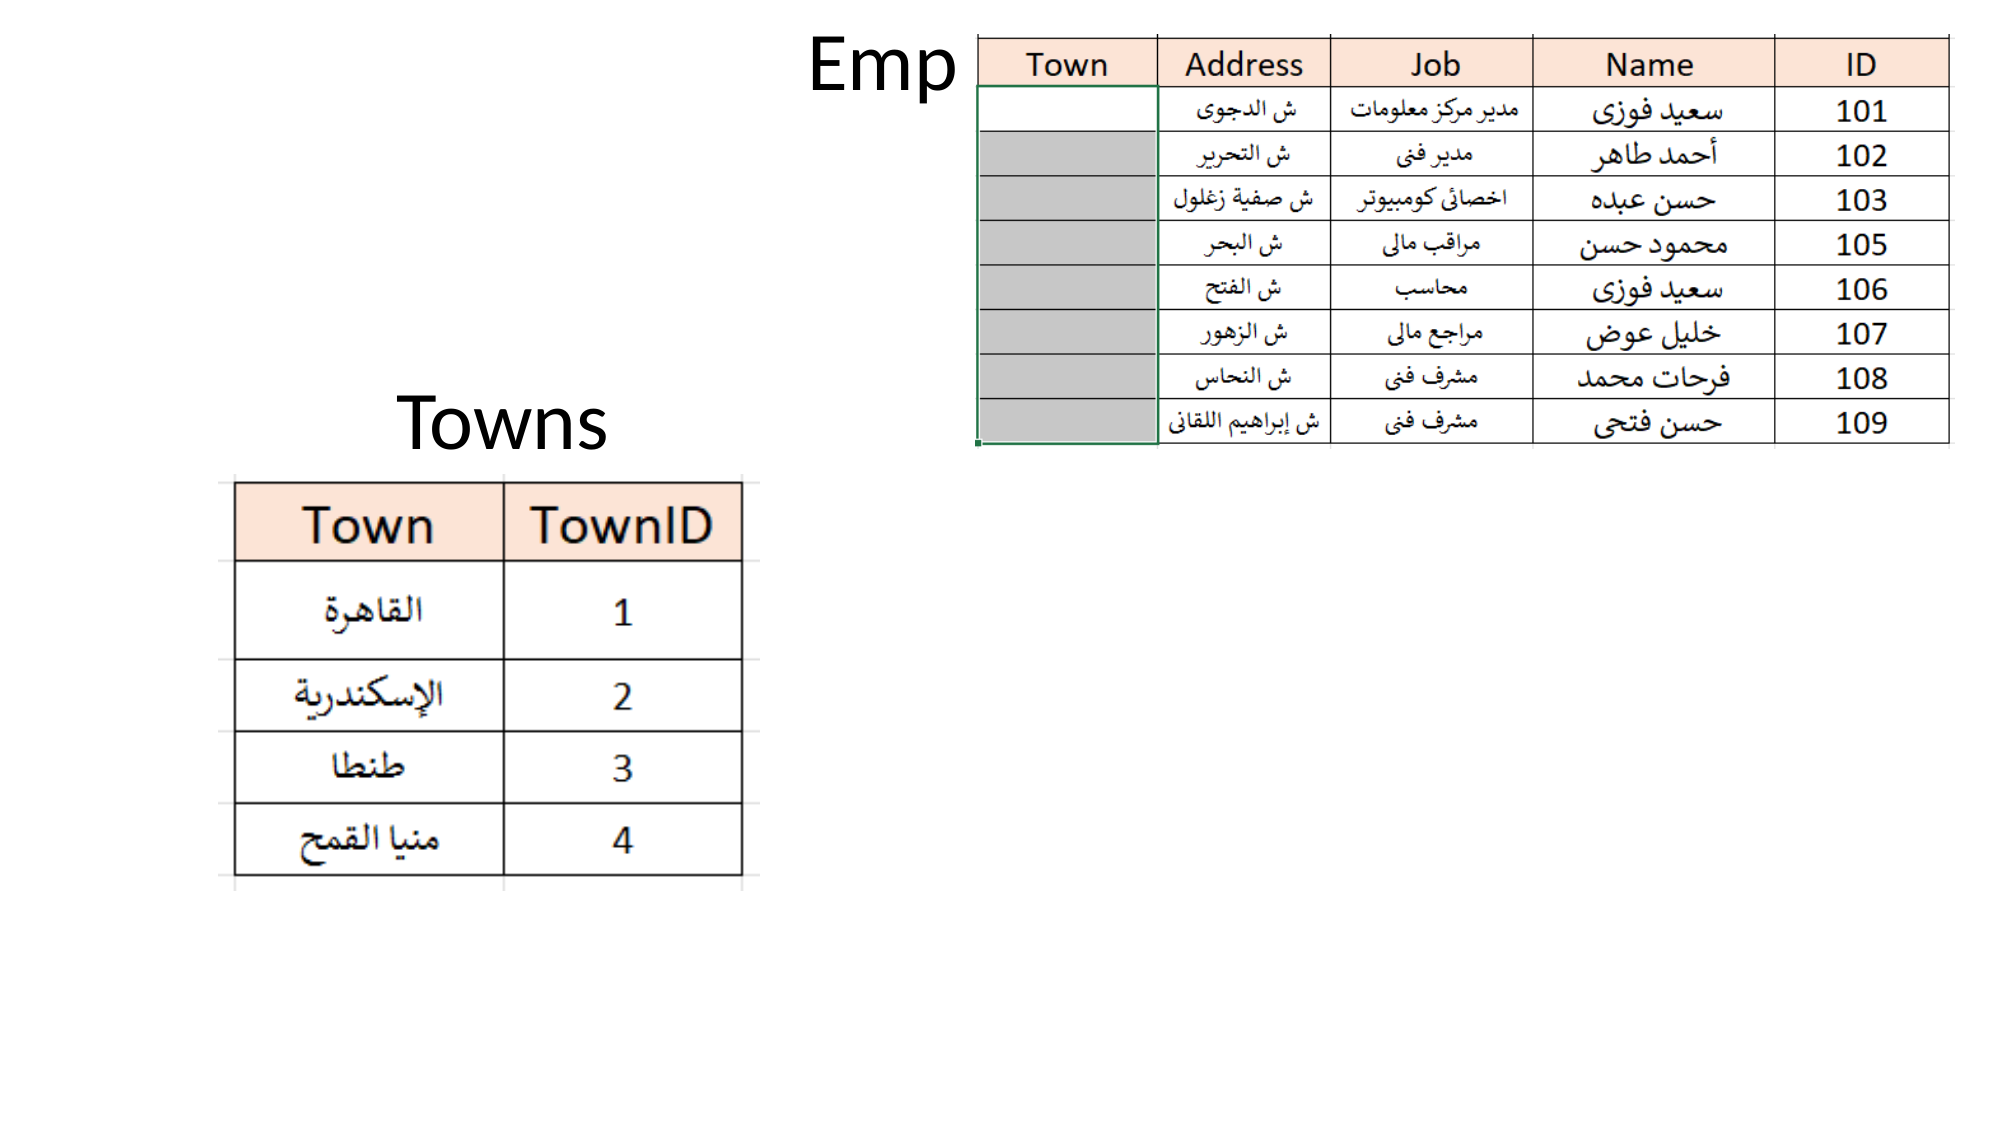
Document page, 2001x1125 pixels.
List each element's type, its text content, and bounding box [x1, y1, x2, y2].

picture [975, 34, 1955, 449]
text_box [218, 358, 760, 891]
text_box Emp [791, 0, 974, 115]
